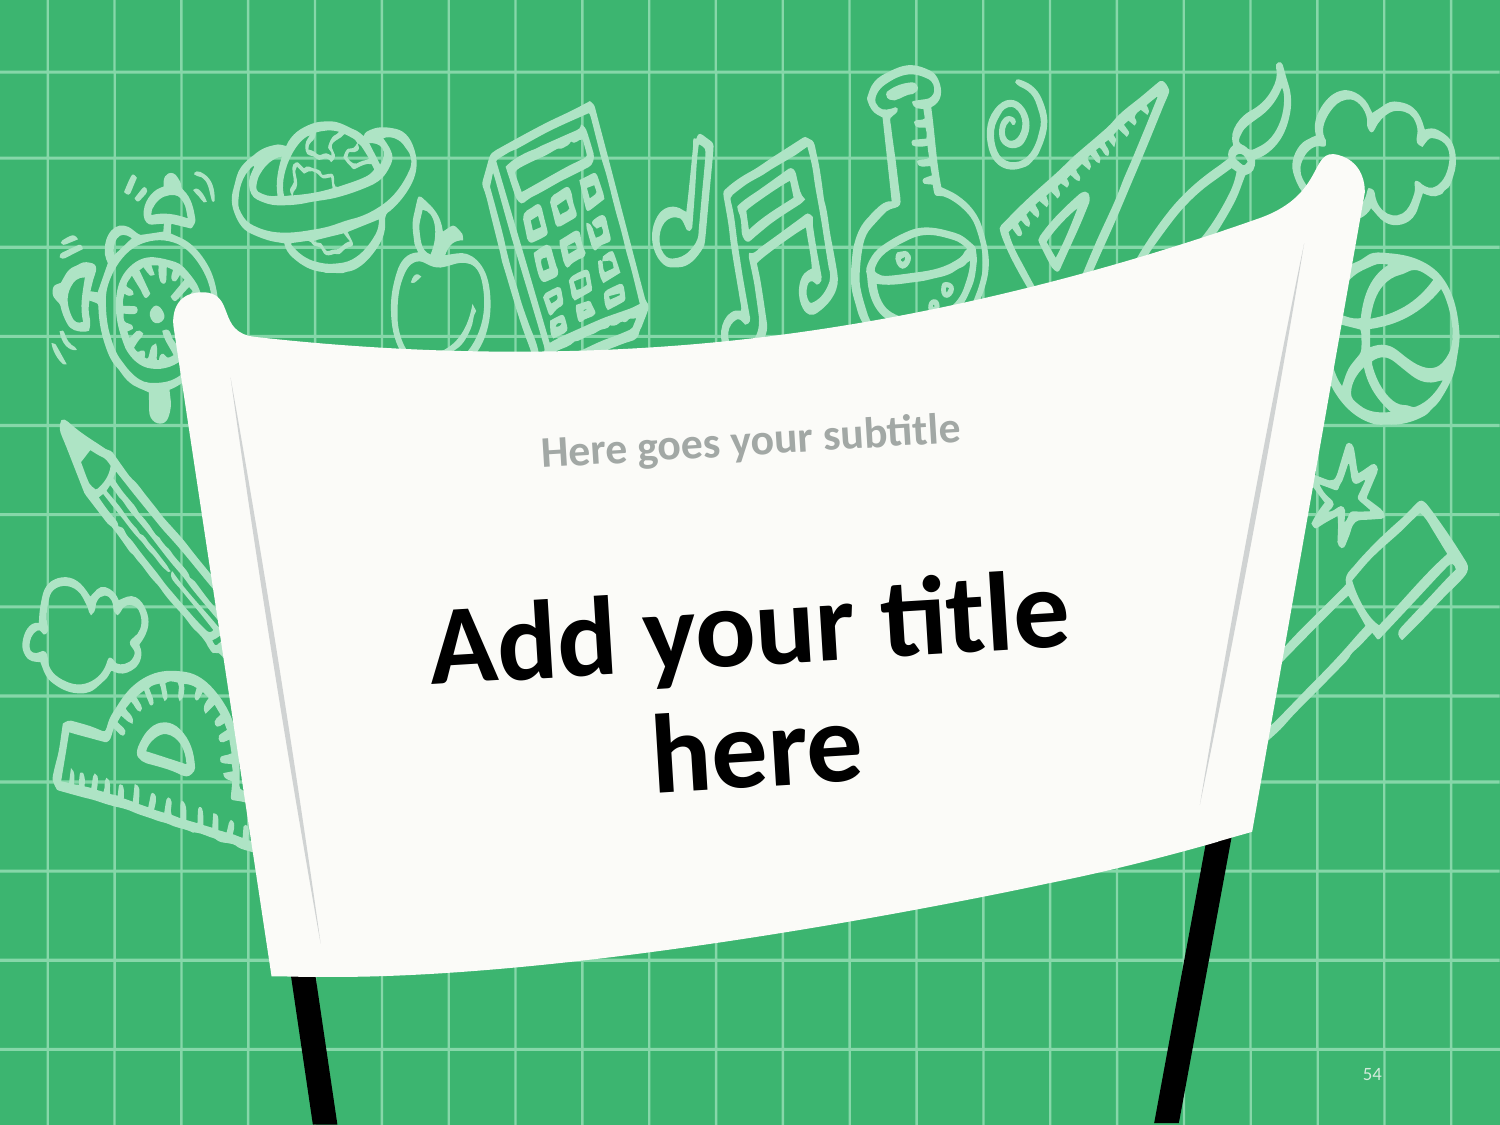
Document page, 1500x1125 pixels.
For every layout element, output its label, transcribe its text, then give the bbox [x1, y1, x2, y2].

slide_number 54 [1059, 1042, 1397, 1103]
title Add your title here [315, 472, 1193, 907]
list Here goes your subtitle [336, 375, 1166, 507]
